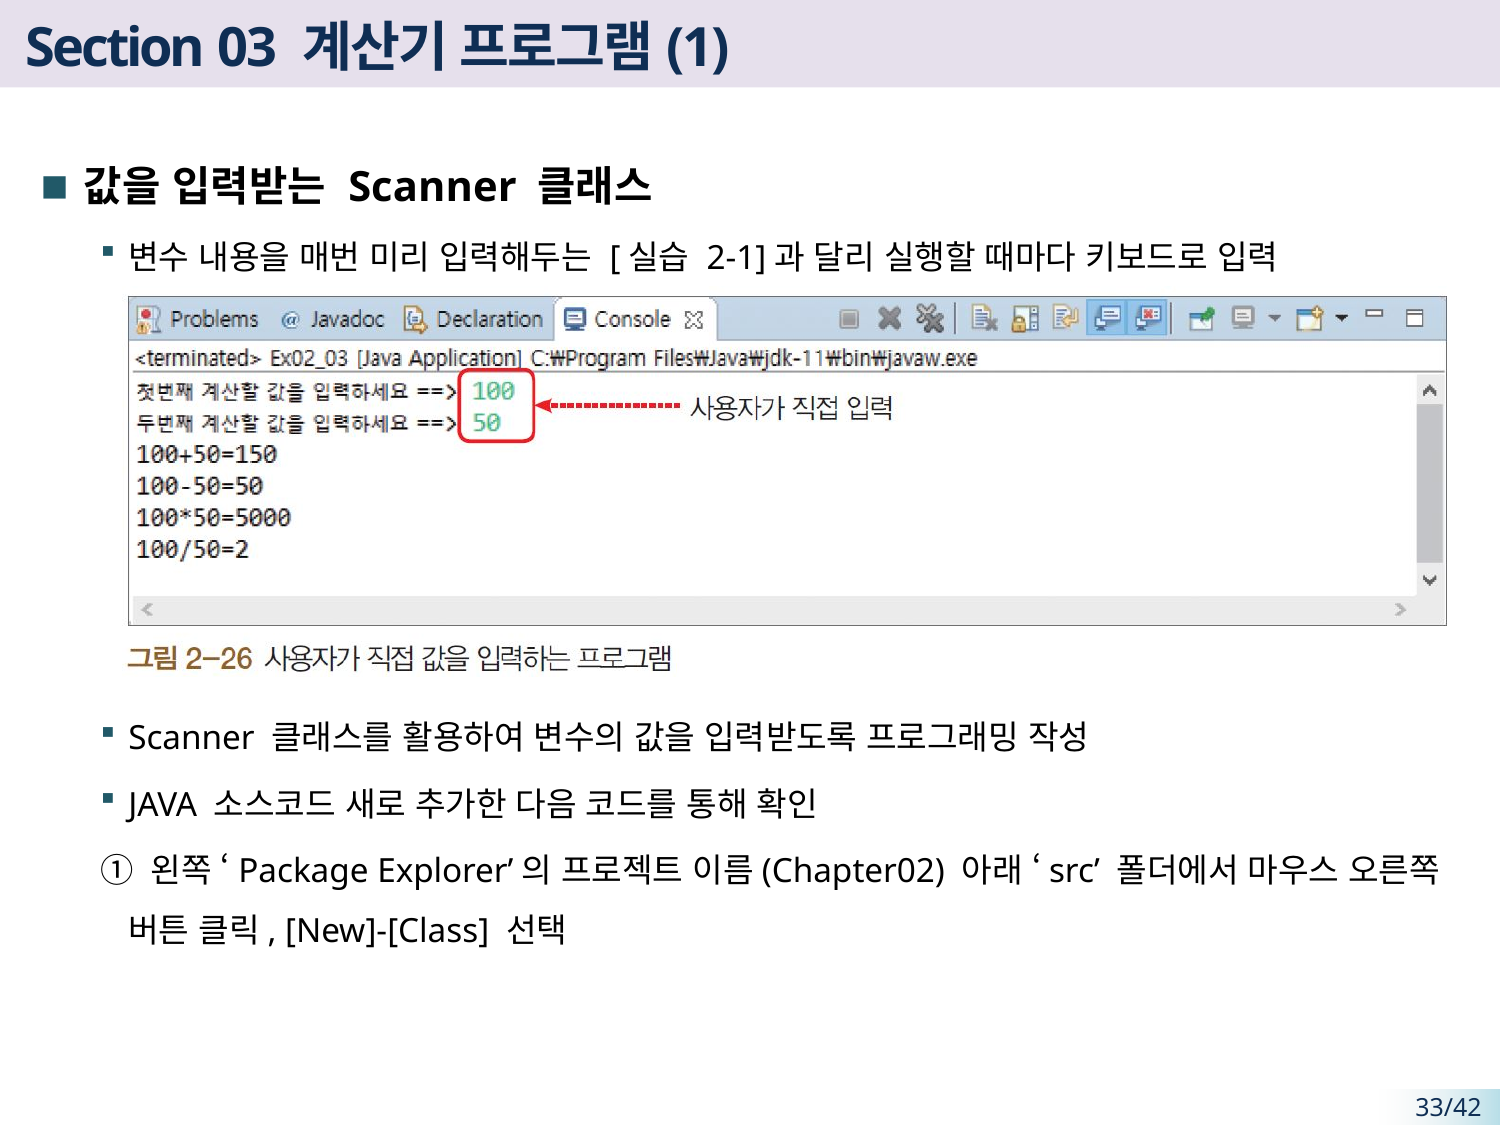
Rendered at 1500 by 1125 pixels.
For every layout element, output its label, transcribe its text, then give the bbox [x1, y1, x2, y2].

list 값을 입력받는 Scanner 클래스 변수 내용을 매번 미리 입력해두는 [실습 2-1]과 달리 실행할 때마다 키보드로 입력 Scanner 클래스를 활용하여 변수의 값을 입력받도록 프로그래밍 작성 JAVA 소스코드 새로 추가한 다음 코드를 통해 확인 ① 왼쪽 ‘Package Explorer’의 프로젝트 이름(Chapter02) 아래 ‘src’ 폴더에서 마우스 오른쪽 버튼 클릭, [New]-[Class] 선택 [10, 126, 1481, 1057]
title Section 03 계산기 프로그램(1) [10, 5, 1288, 84]
picture [122, 286, 1455, 677]
